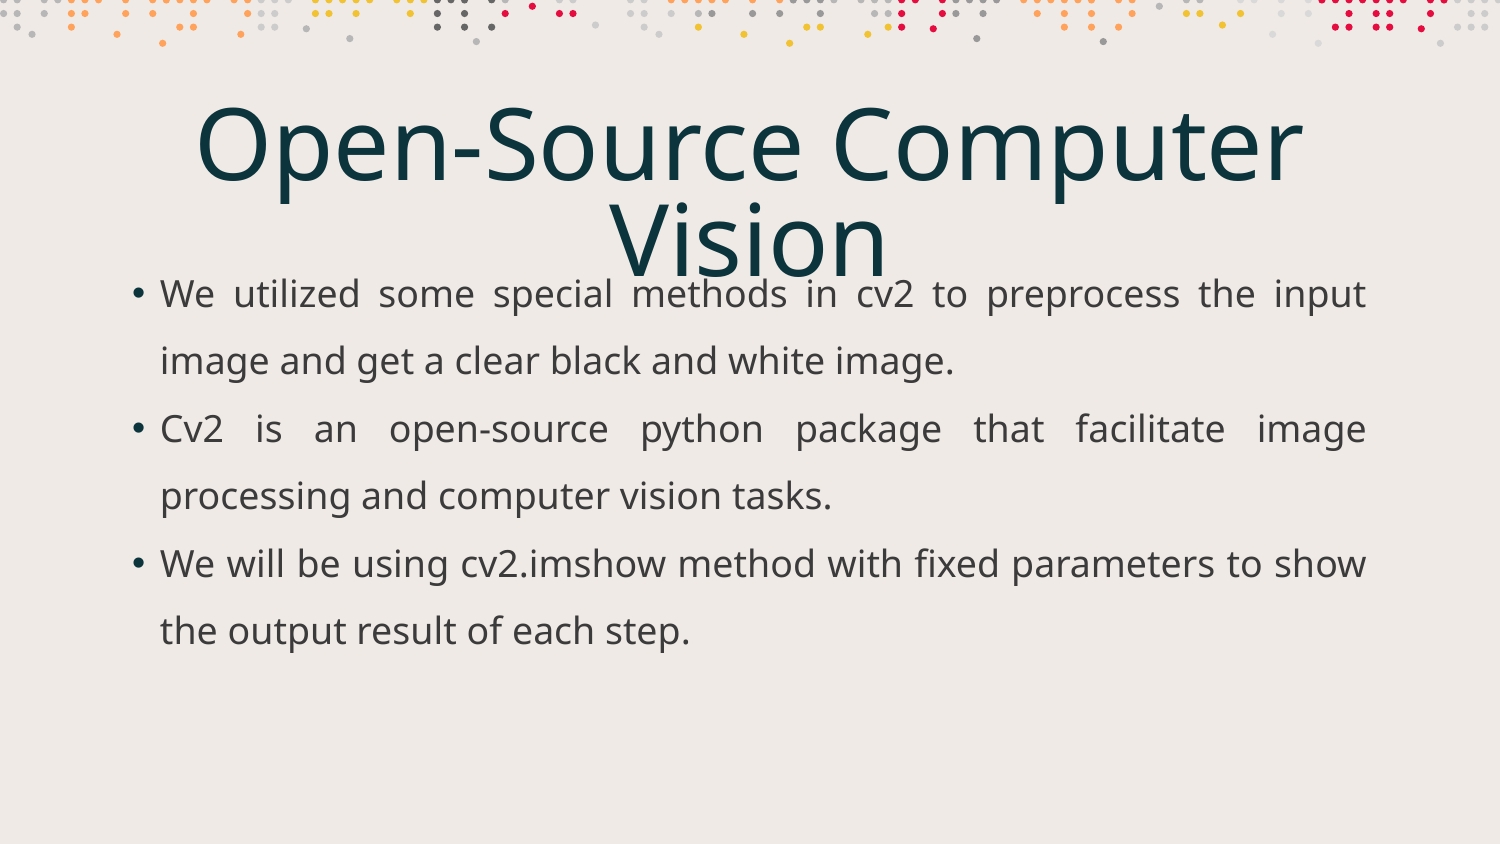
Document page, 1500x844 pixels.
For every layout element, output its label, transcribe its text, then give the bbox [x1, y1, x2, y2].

title Open-Source Computer Vision [116, 88, 1383, 190]
list We utilized some special methods in cv2 to preprocess the input image and get a clear black and white image. Cv2 is an open-source python package that facilitate image processing and computer vision tasks. We will be using cv2.imshow method with fixed parameters to show the output result of each step. [116, 232, 1383, 756]
